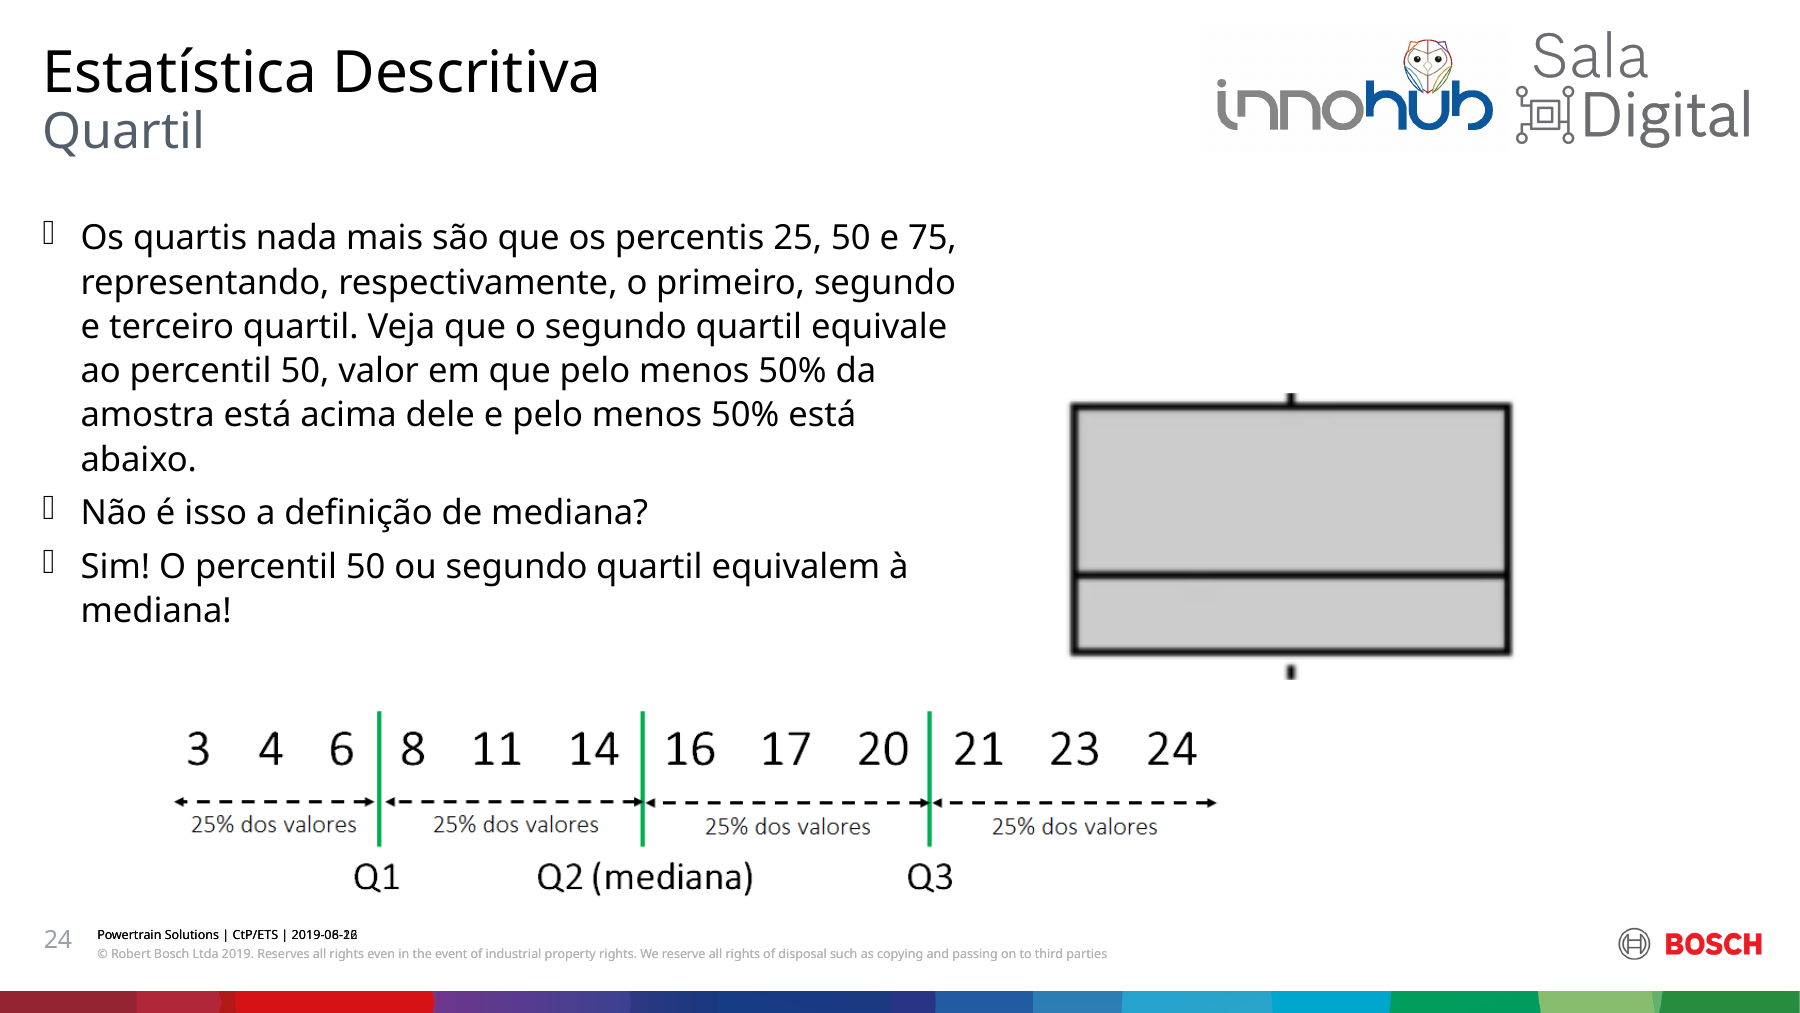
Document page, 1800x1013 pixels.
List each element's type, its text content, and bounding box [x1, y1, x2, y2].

picture [1390, 896, 1800, 1013]
slide_number 24 [43, 923, 92, 991]
list Os quartis nada mais são que os percentis 25, 50 e 75, representando, respectivamente, o primeiro, segundo e terceiro quartil. Veja que o segundo quartil equivale ao percentil 50, valor em que pelo menos 50% da amostra está acima dele e pelo menos 50% está abaixo. Não é isso a definição de mediana? Sim! O percentil 50 ou segundo quartil equivalem à mediana! [42, 212, 965, 631]
picture [1199, 23, 1757, 152]
list Estatística Descritiva [42, 42, 1199, 107]
picture [0, 905, 1272, 1013]
picture [1054, 393, 1524, 680]
picture [166, 707, 1225, 903]
title Quartil [42, 107, 1757, 171]
